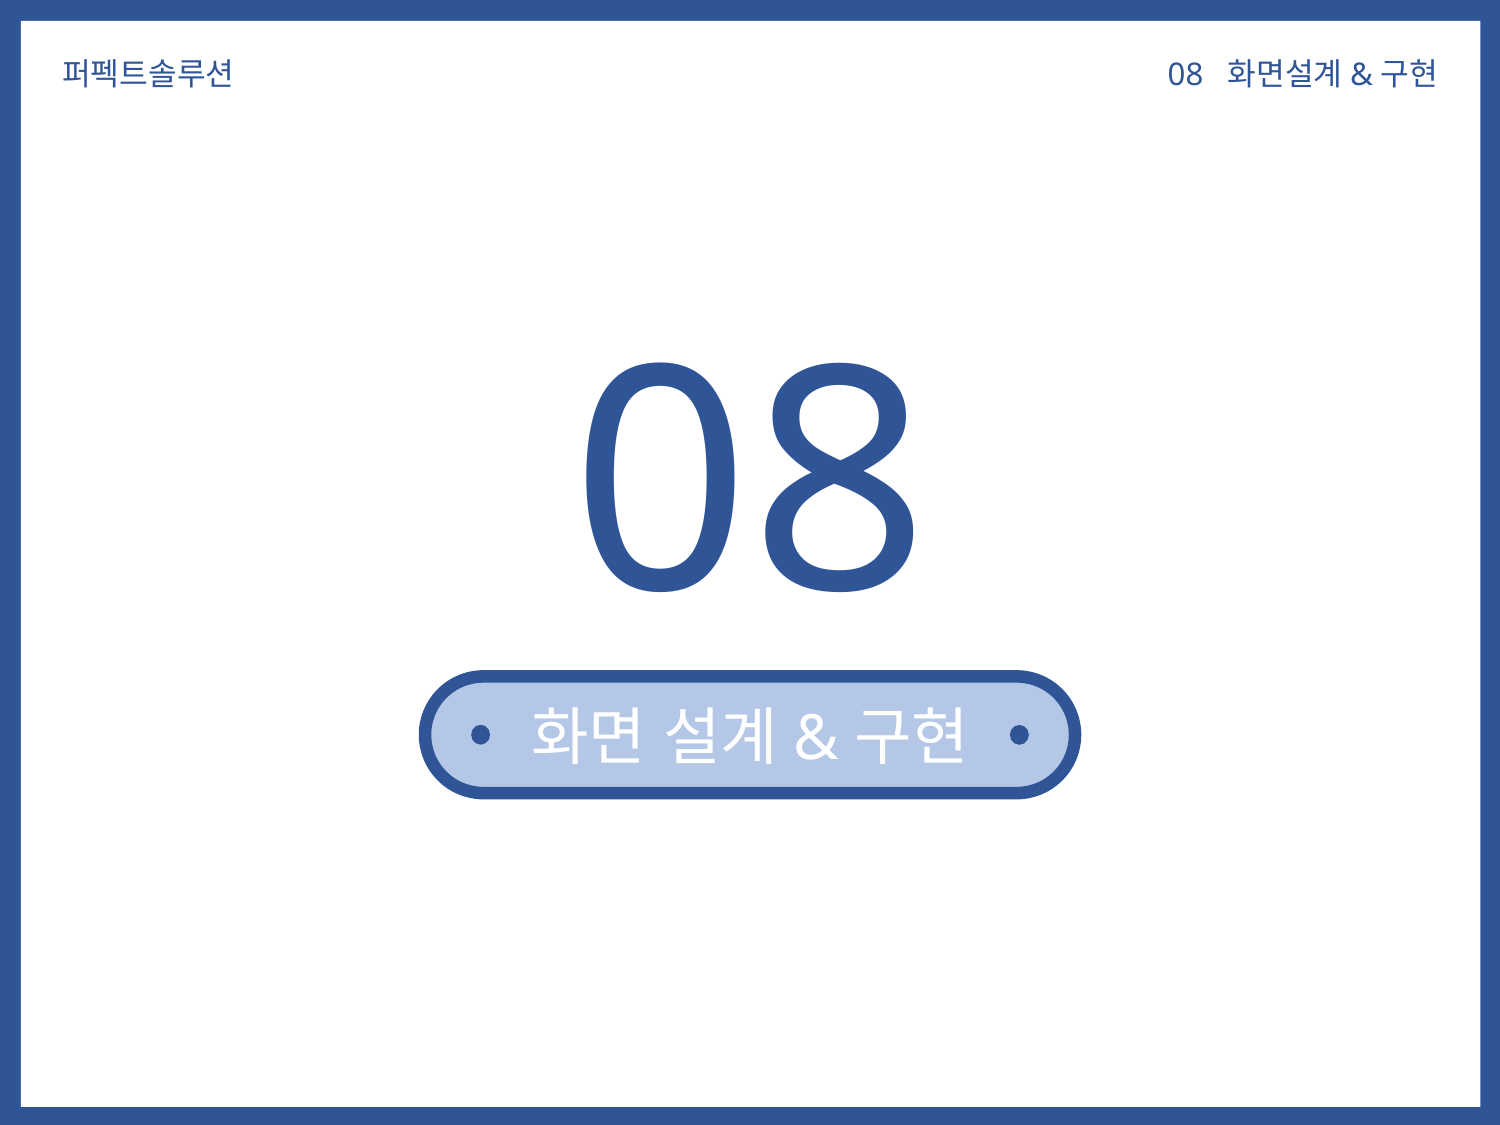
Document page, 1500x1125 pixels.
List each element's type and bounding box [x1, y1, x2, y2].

text_box [0, 0, 1500, 1125]
